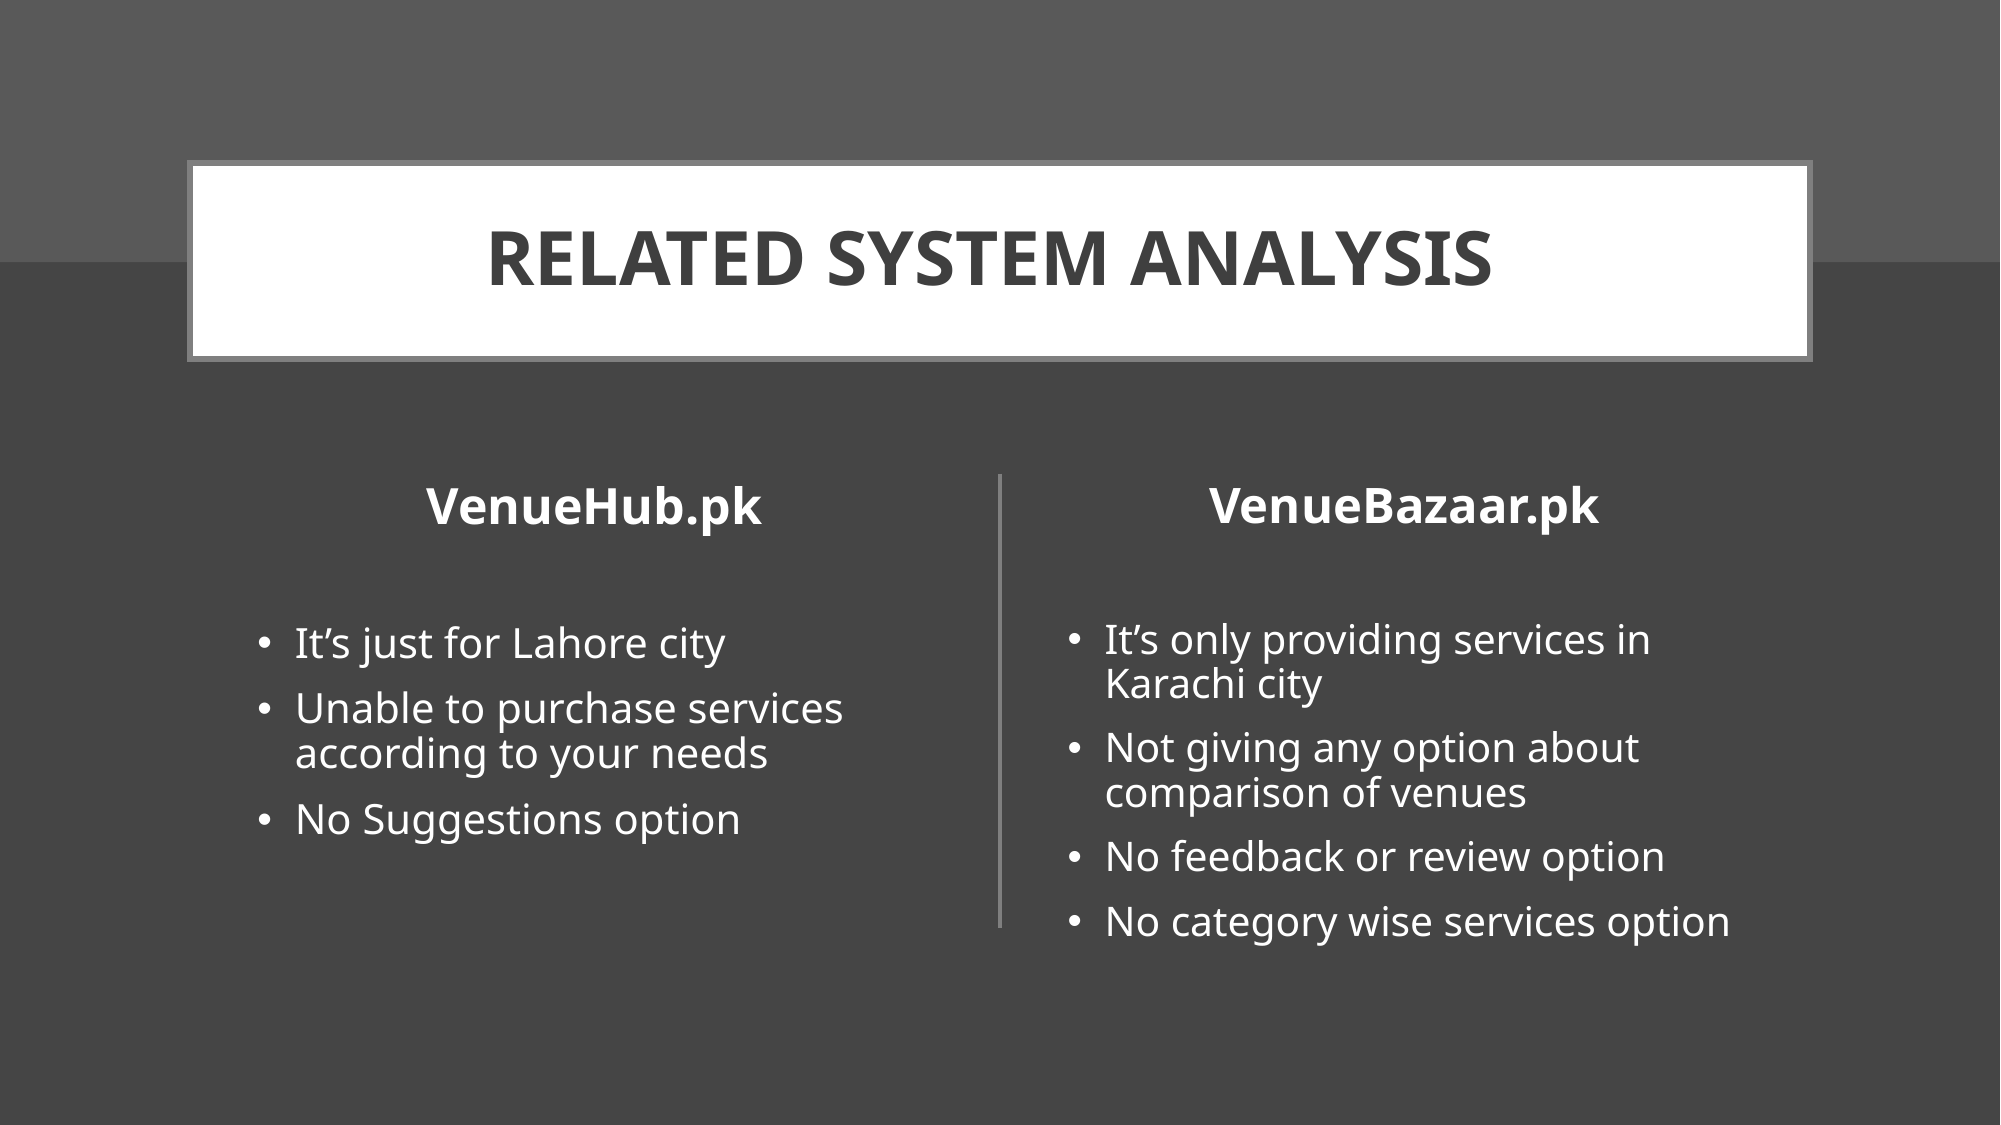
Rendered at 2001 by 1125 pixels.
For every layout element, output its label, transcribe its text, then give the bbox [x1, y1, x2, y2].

text_box [0, 0, 2000, 263]
list VenueBazaar.pk It’s only providing services in Karachi city Not giving any option about comparison of venues No feedback or review option No category wise services option [1052, 473, 1757, 960]
list VenueHub.pk It’s just for Lahore city Unable to purchase services according to your needs No Suggestions option [242, 473, 948, 960]
title RELATED SYSTEM ANALYSIS [190, 163, 1810, 360]
